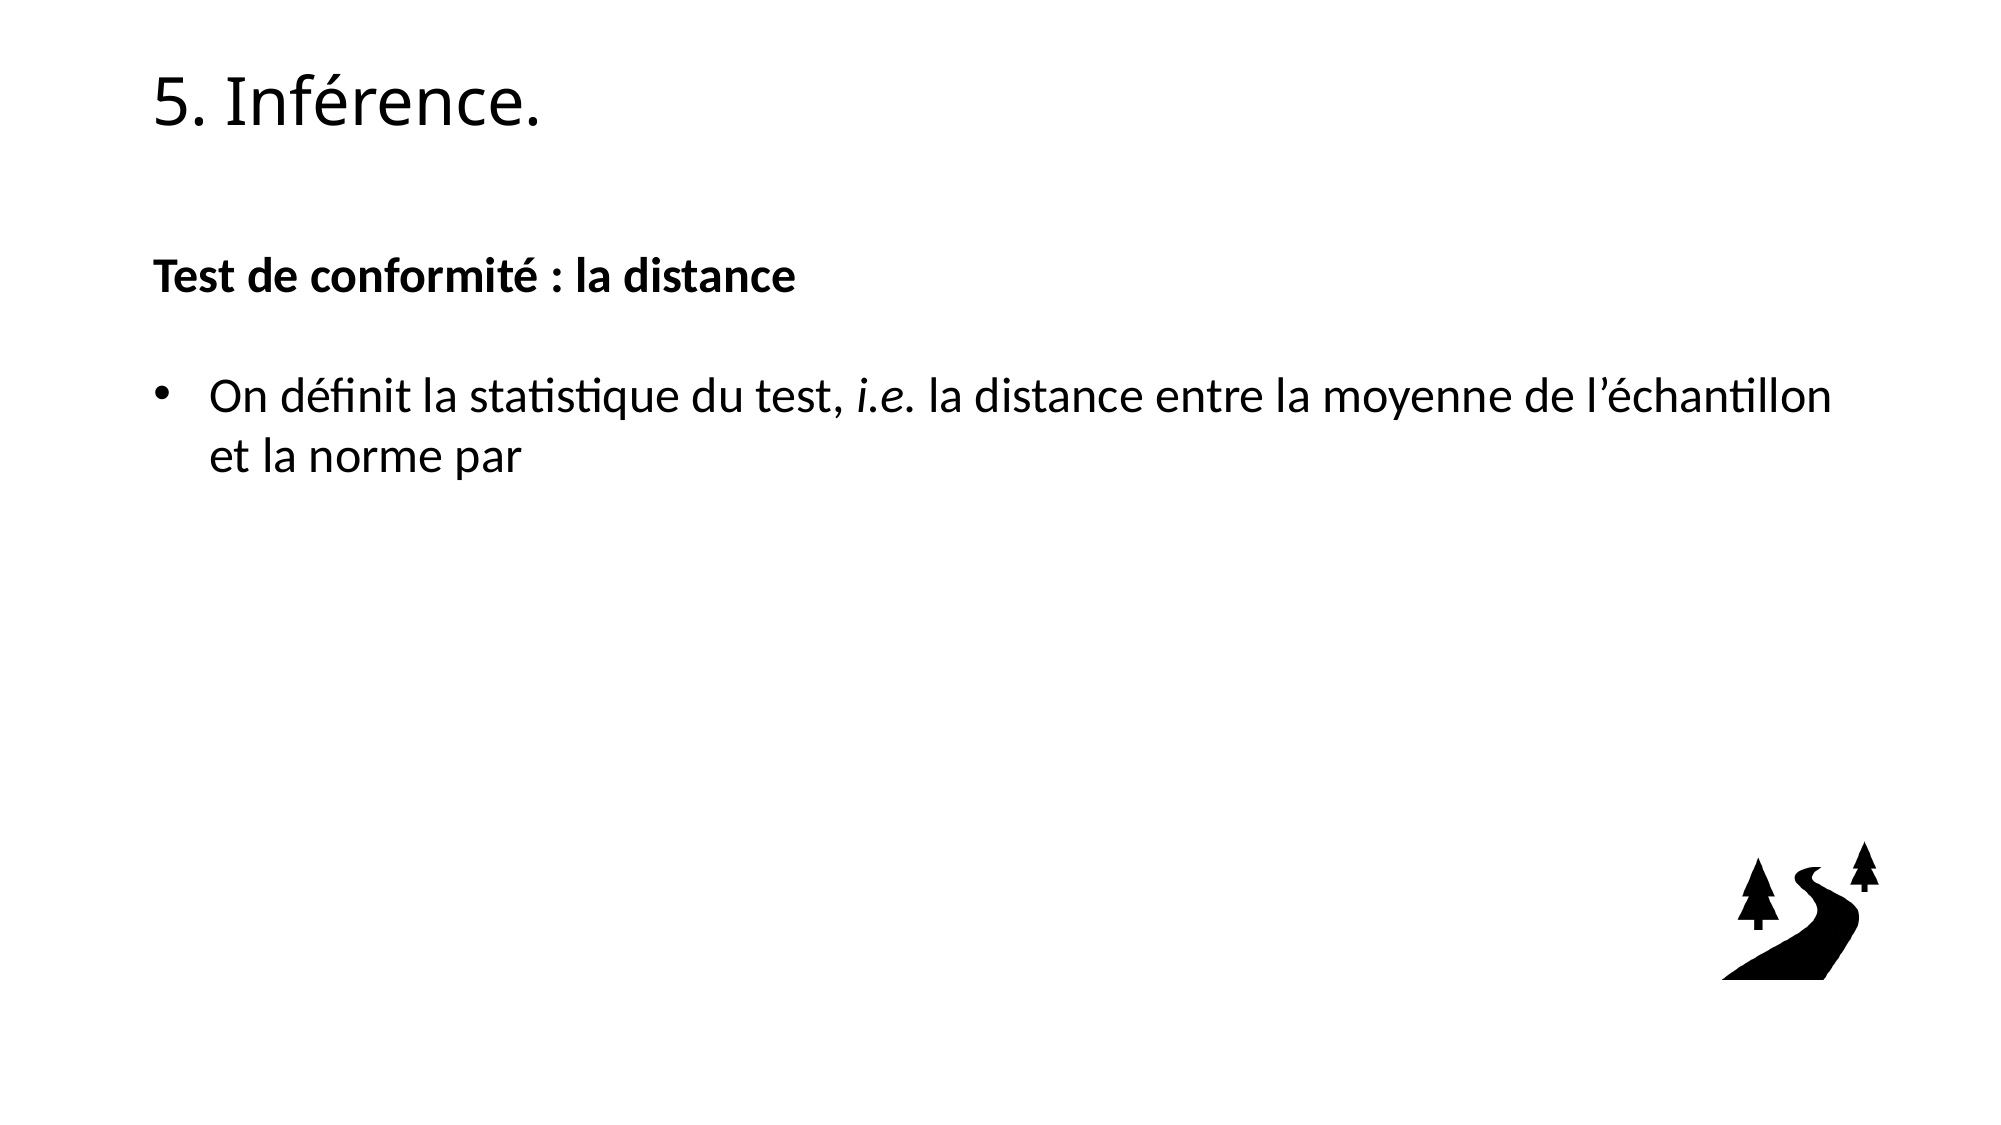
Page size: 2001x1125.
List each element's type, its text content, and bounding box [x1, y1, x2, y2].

text_box 5. Inférence. [137, 59, 1863, 155]
picture [1712, 826, 1890, 1004]
